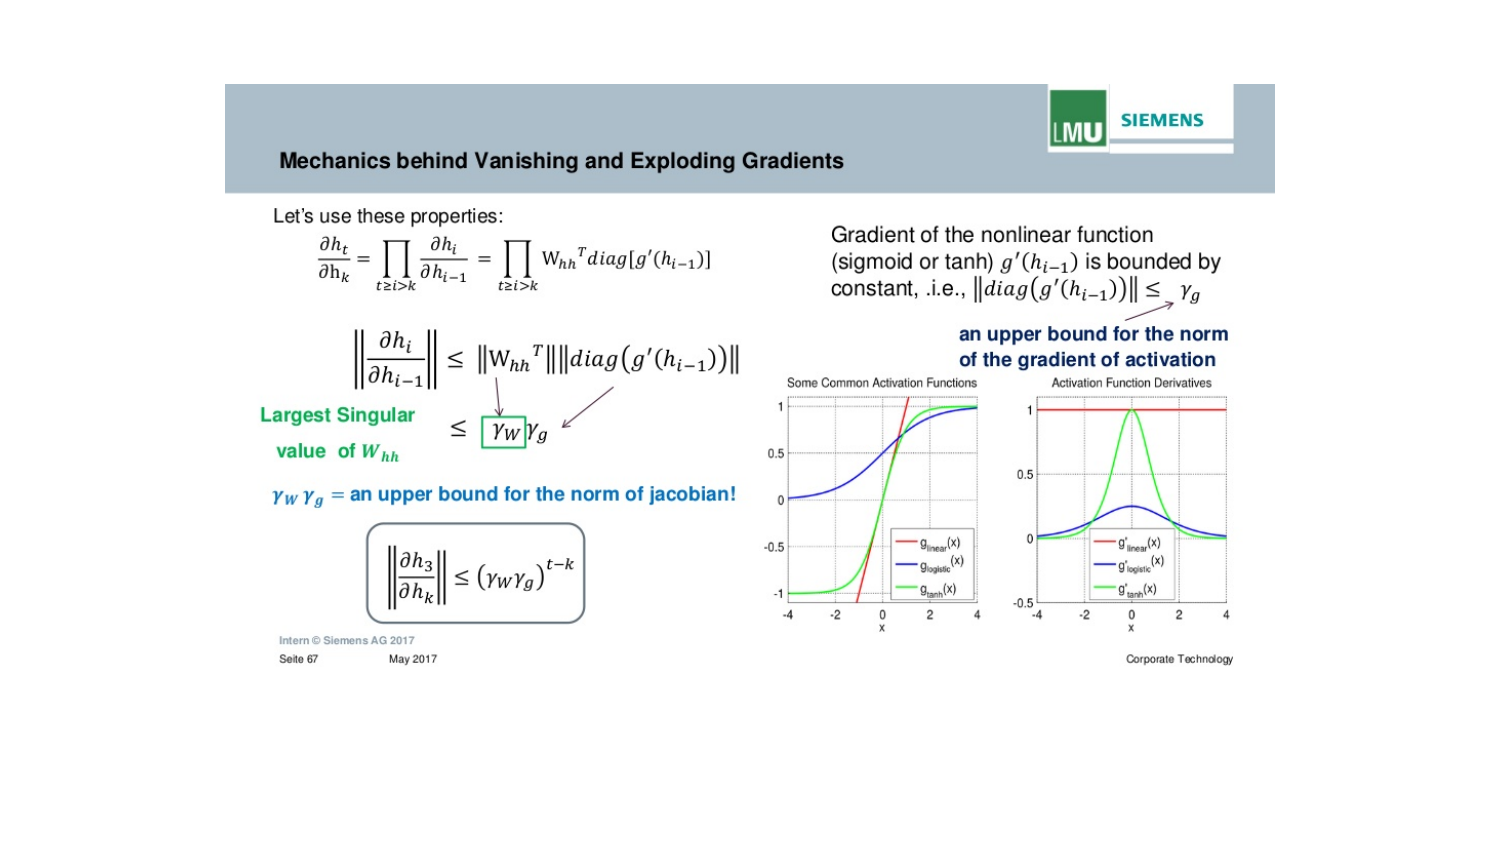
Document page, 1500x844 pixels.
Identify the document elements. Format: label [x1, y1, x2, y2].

picture [224, 84, 1276, 676]
